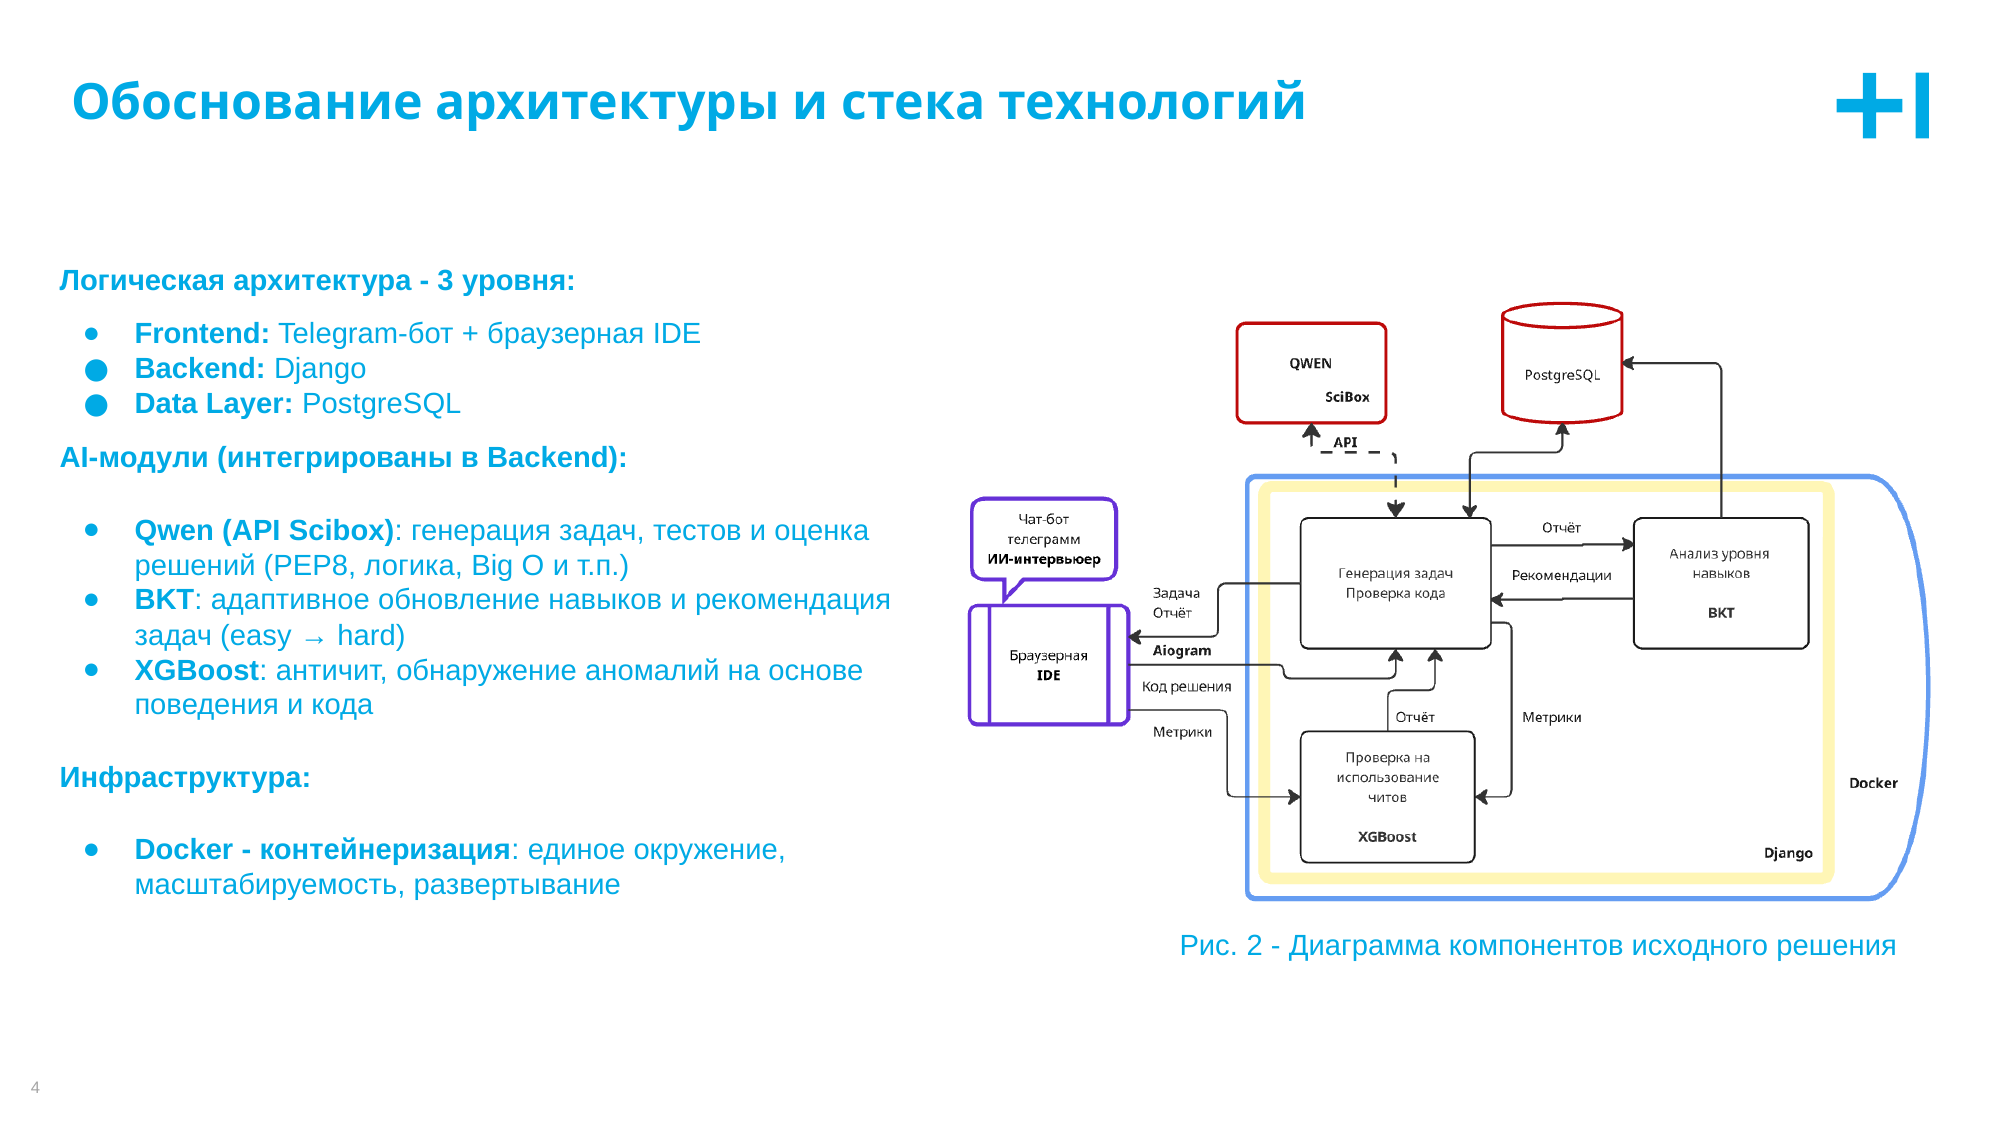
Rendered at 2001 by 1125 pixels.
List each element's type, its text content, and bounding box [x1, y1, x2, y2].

title Обоснование архитектуры и стека технологий [70, 69, 1647, 258]
text_box Рис. 2 - Диаграмма компонентов исходного решения [1164, 938, 1922, 976]
picture [952, 292, 1945, 930]
list Логическая архитектура - 3 уровня: Frontend: Telegram-бот + браузерная IDE Backend: Django Data Layer: PostgreSQL AI-модули (интегрированы в Backend): Qwen (API Scibox): генерация задач, тестов и оценка решений (PEP8, логика, Big O и т.п.) BKT: адаптивное обновление навыков и рекомендация задач (easy → hard) XGBoost: античит, обнаружение аномалий на основе поведения и кода Инфраструктура: Docker - контейнеризация: единое окружение, масштабируемость, развертывание [59, 261, 961, 1023]
